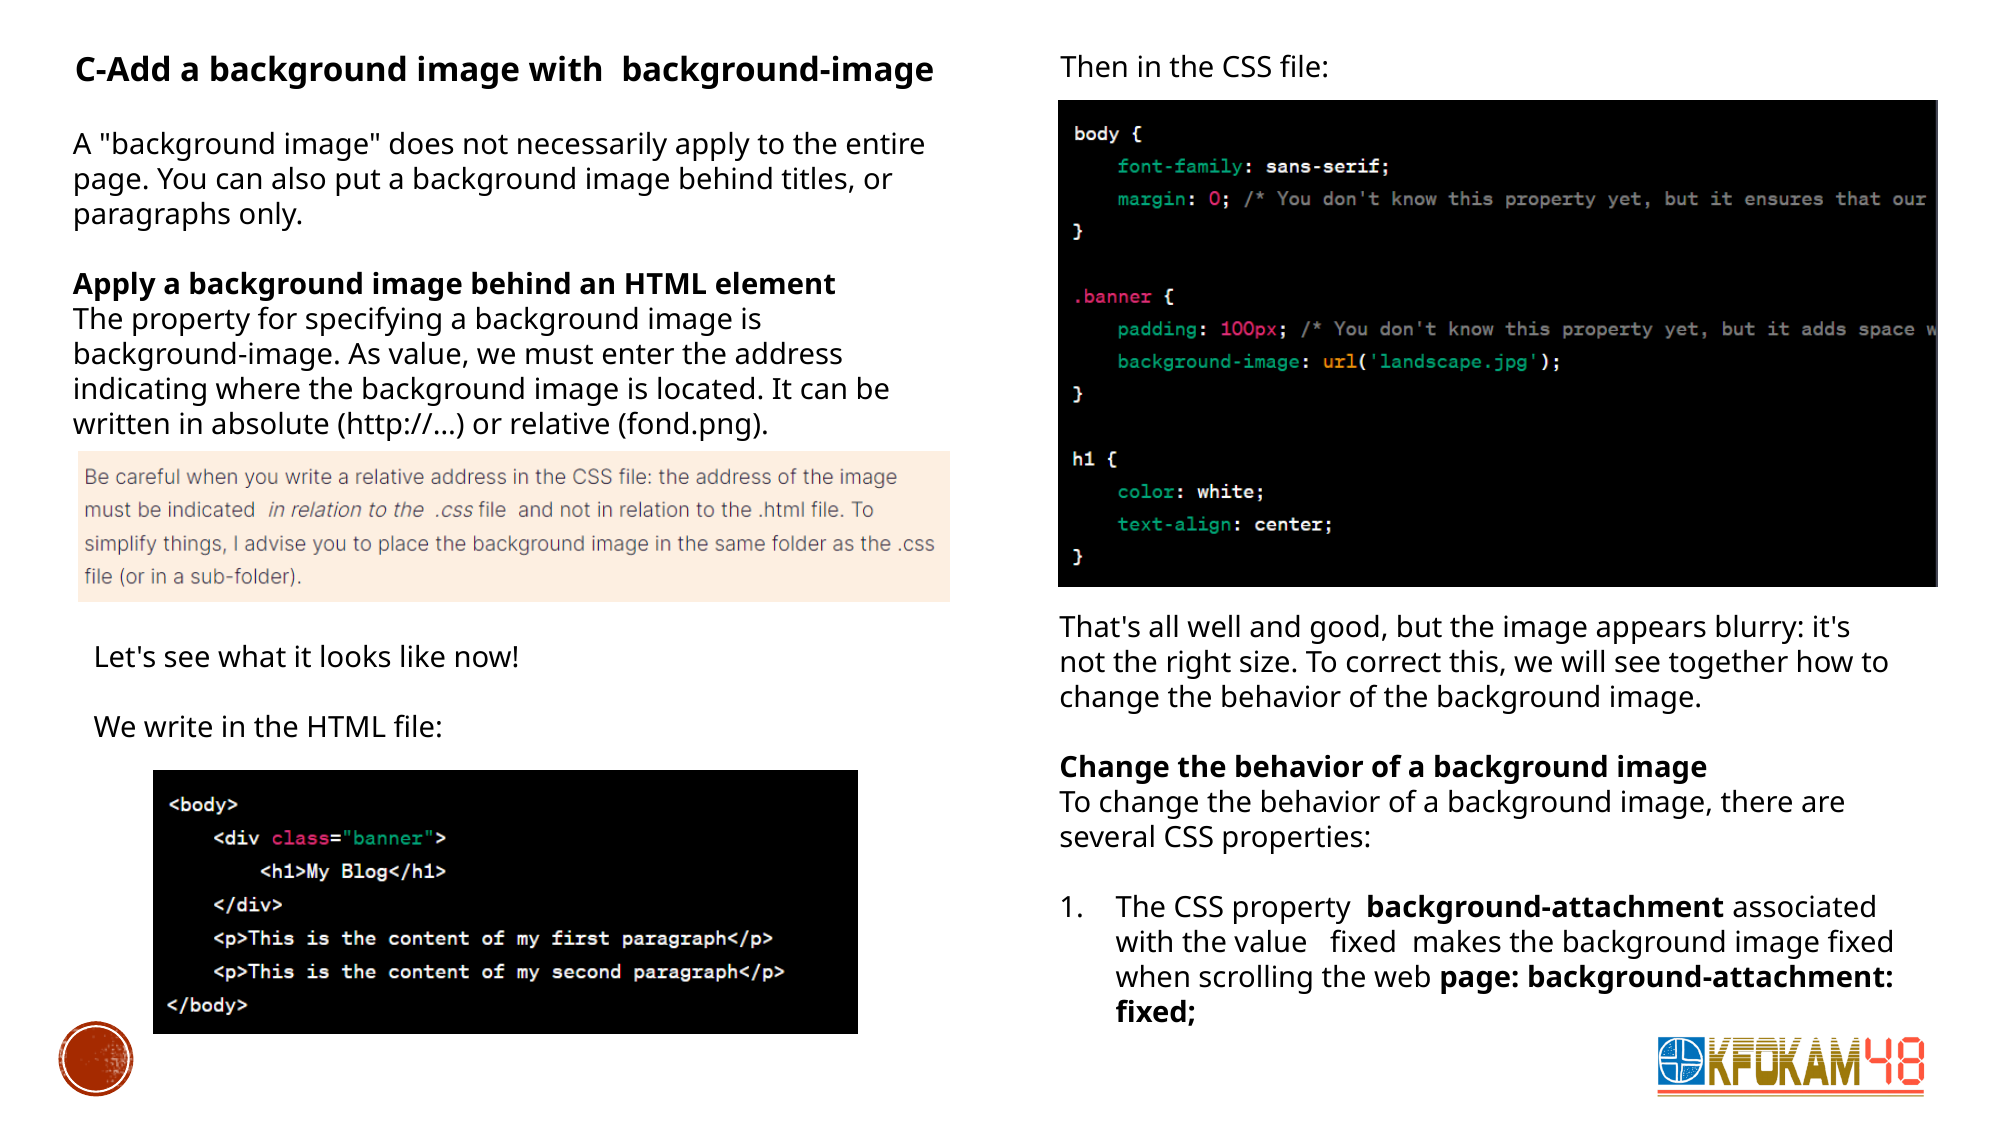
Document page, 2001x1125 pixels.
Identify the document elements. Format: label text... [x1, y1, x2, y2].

picture [78, 451, 950, 602]
picture [153, 770, 858, 1034]
text_box C-Add a background image with background-image [60, 40, 951, 96]
picture [1653, 1032, 1929, 1101]
text_box Then in the CSS file: [1045, 40, 1345, 91]
text_box Let's see what it looks like now! We write in the HTML file: [78, 630, 1044, 751]
picture [1058, 100, 1938, 587]
text_box A "background image" does not necessarily apply to the entire page. You can also put a background image behind titles, or paragraphs only. Apply a background image behind an HTML element The property for specifying a background image is background-image. As value, we must enter the address indicating where the background image is located. It can be written in absolute (http://…) or relative (fond.png). [58, 117, 966, 448]
text_box That's all well and good, but the image appears blurry: it's not the right size. To correct this, we will see together how to change the behavior of the background image. Change the behavior of a background image To change the behavior of a background image, there are several CSS properties: The CSS property background-attachment associated with the value fixed makes the background image fixed when scrolling the web page: background-attachment: fixed; [1044, 601, 1916, 1036]
